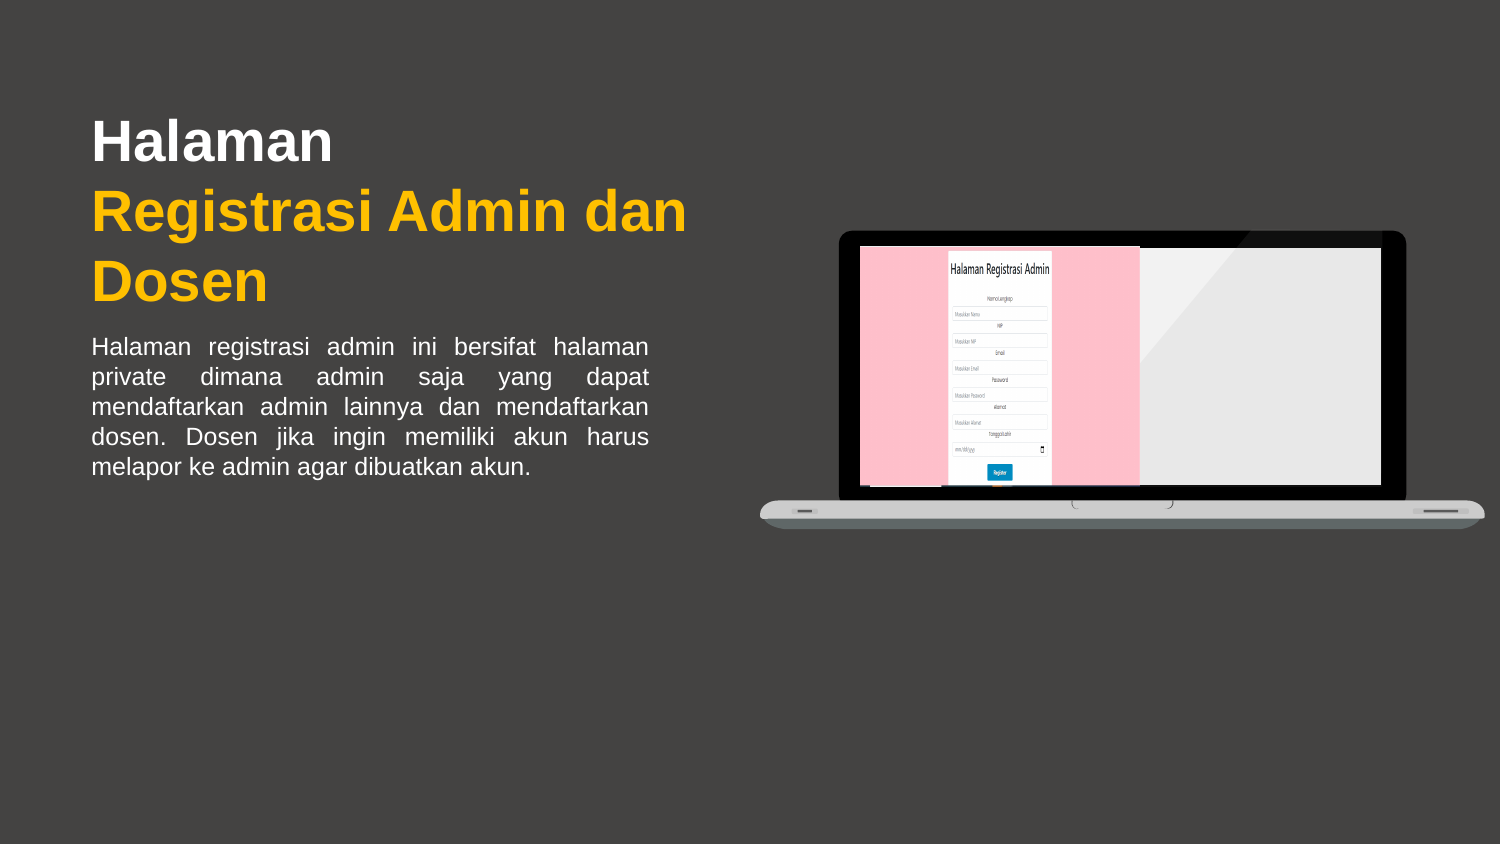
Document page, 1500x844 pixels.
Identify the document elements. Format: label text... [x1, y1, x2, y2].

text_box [756, 228, 1487, 531]
picture [859, 246, 1140, 488]
text_box Halaman registrasi admin ini bersifat halaman private dimana admin saja yang dapat mendaftarkan admin lainnya dan mendaftarkan dosen. Dosen jika ingin memiliki akun harus melapor ke admin agar dibuatkan akun. [76, 323, 666, 488]
text_box Halaman Registrasi Admin dan Dosen [76, 95, 814, 321]
